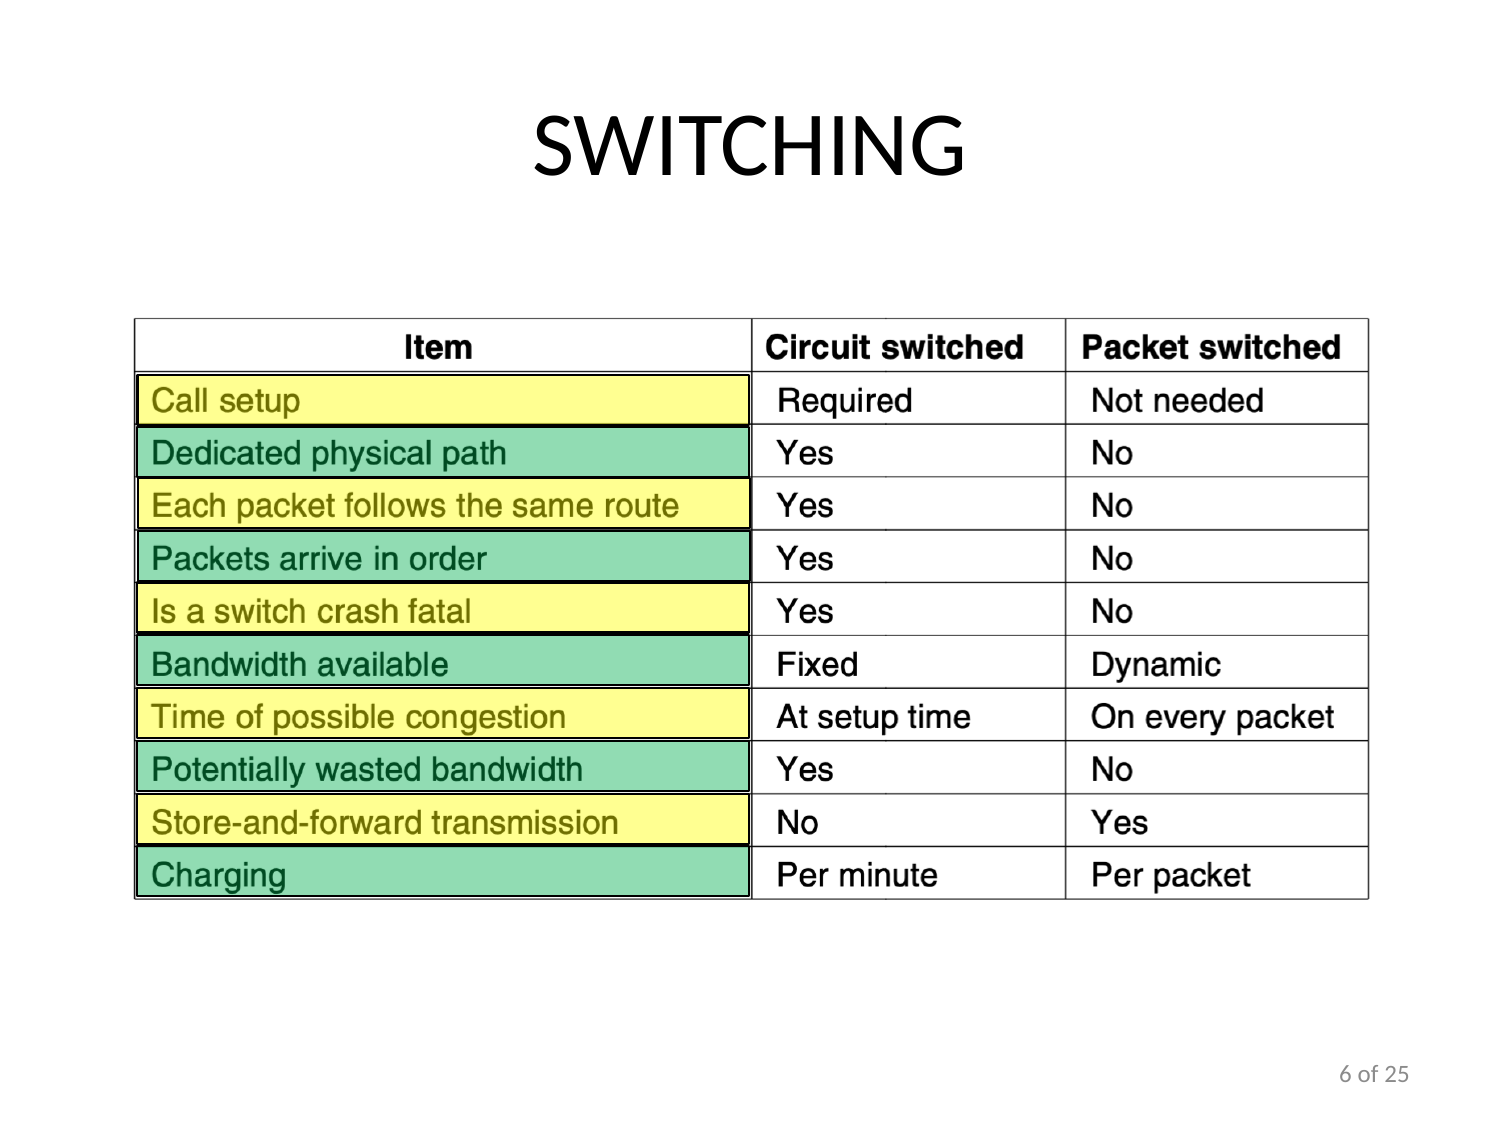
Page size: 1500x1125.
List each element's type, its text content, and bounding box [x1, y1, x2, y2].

title Switching [75, 45, 1425, 233]
slide_number 6 of 25 [1074, 1042, 1425, 1103]
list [74, 264, 1426, 938]
